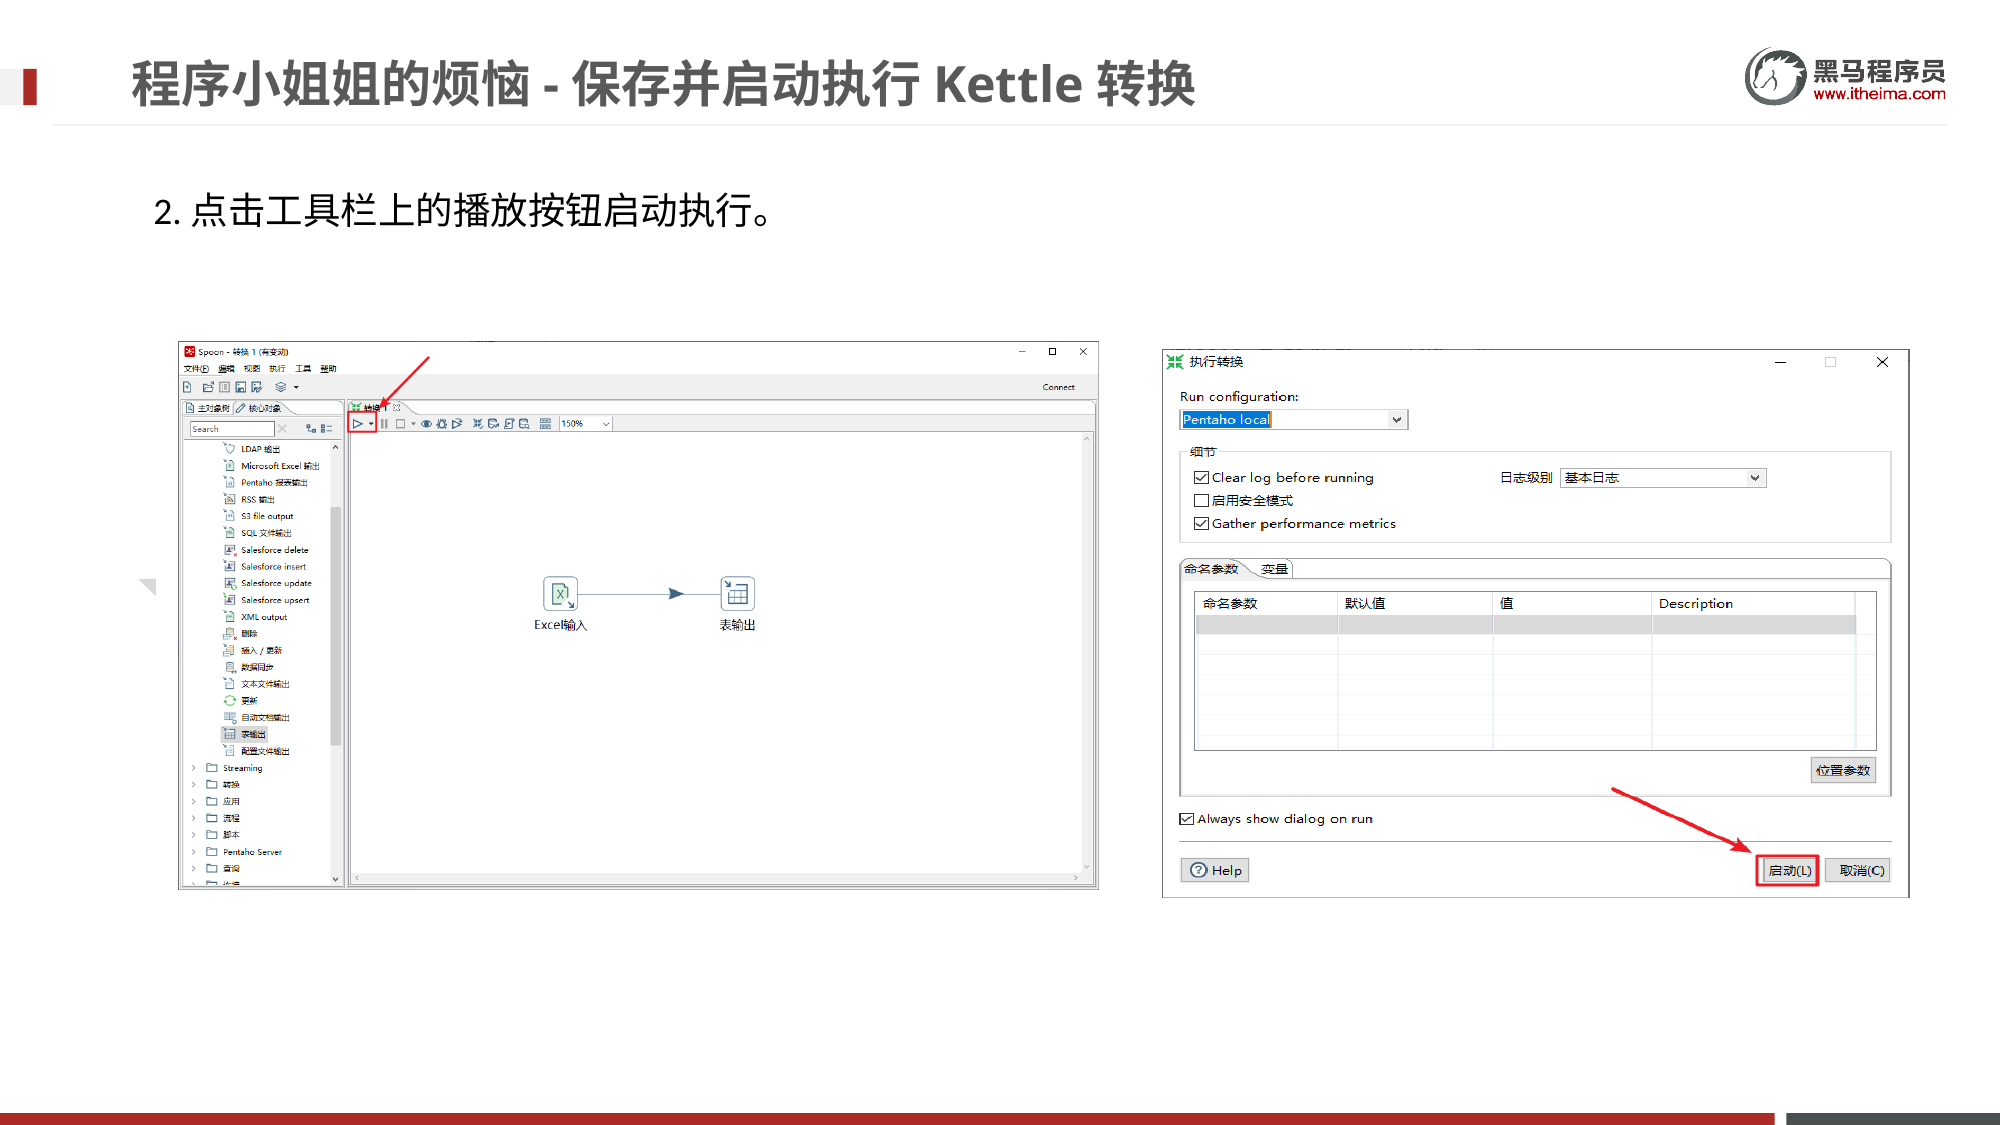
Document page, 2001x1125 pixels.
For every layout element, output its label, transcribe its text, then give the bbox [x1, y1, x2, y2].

title 程序小姐姐的烦恼-保存并启动执行Kettle转换 [116, 40, 1556, 125]
picture [1744, 46, 1946, 106]
picture [178, 341, 1100, 891]
picture [1161, 349, 1910, 899]
text_box [136, 576, 159, 598]
text_box 2.点击工具栏上的播放按钮启动执行。 [138, 179, 1139, 240]
